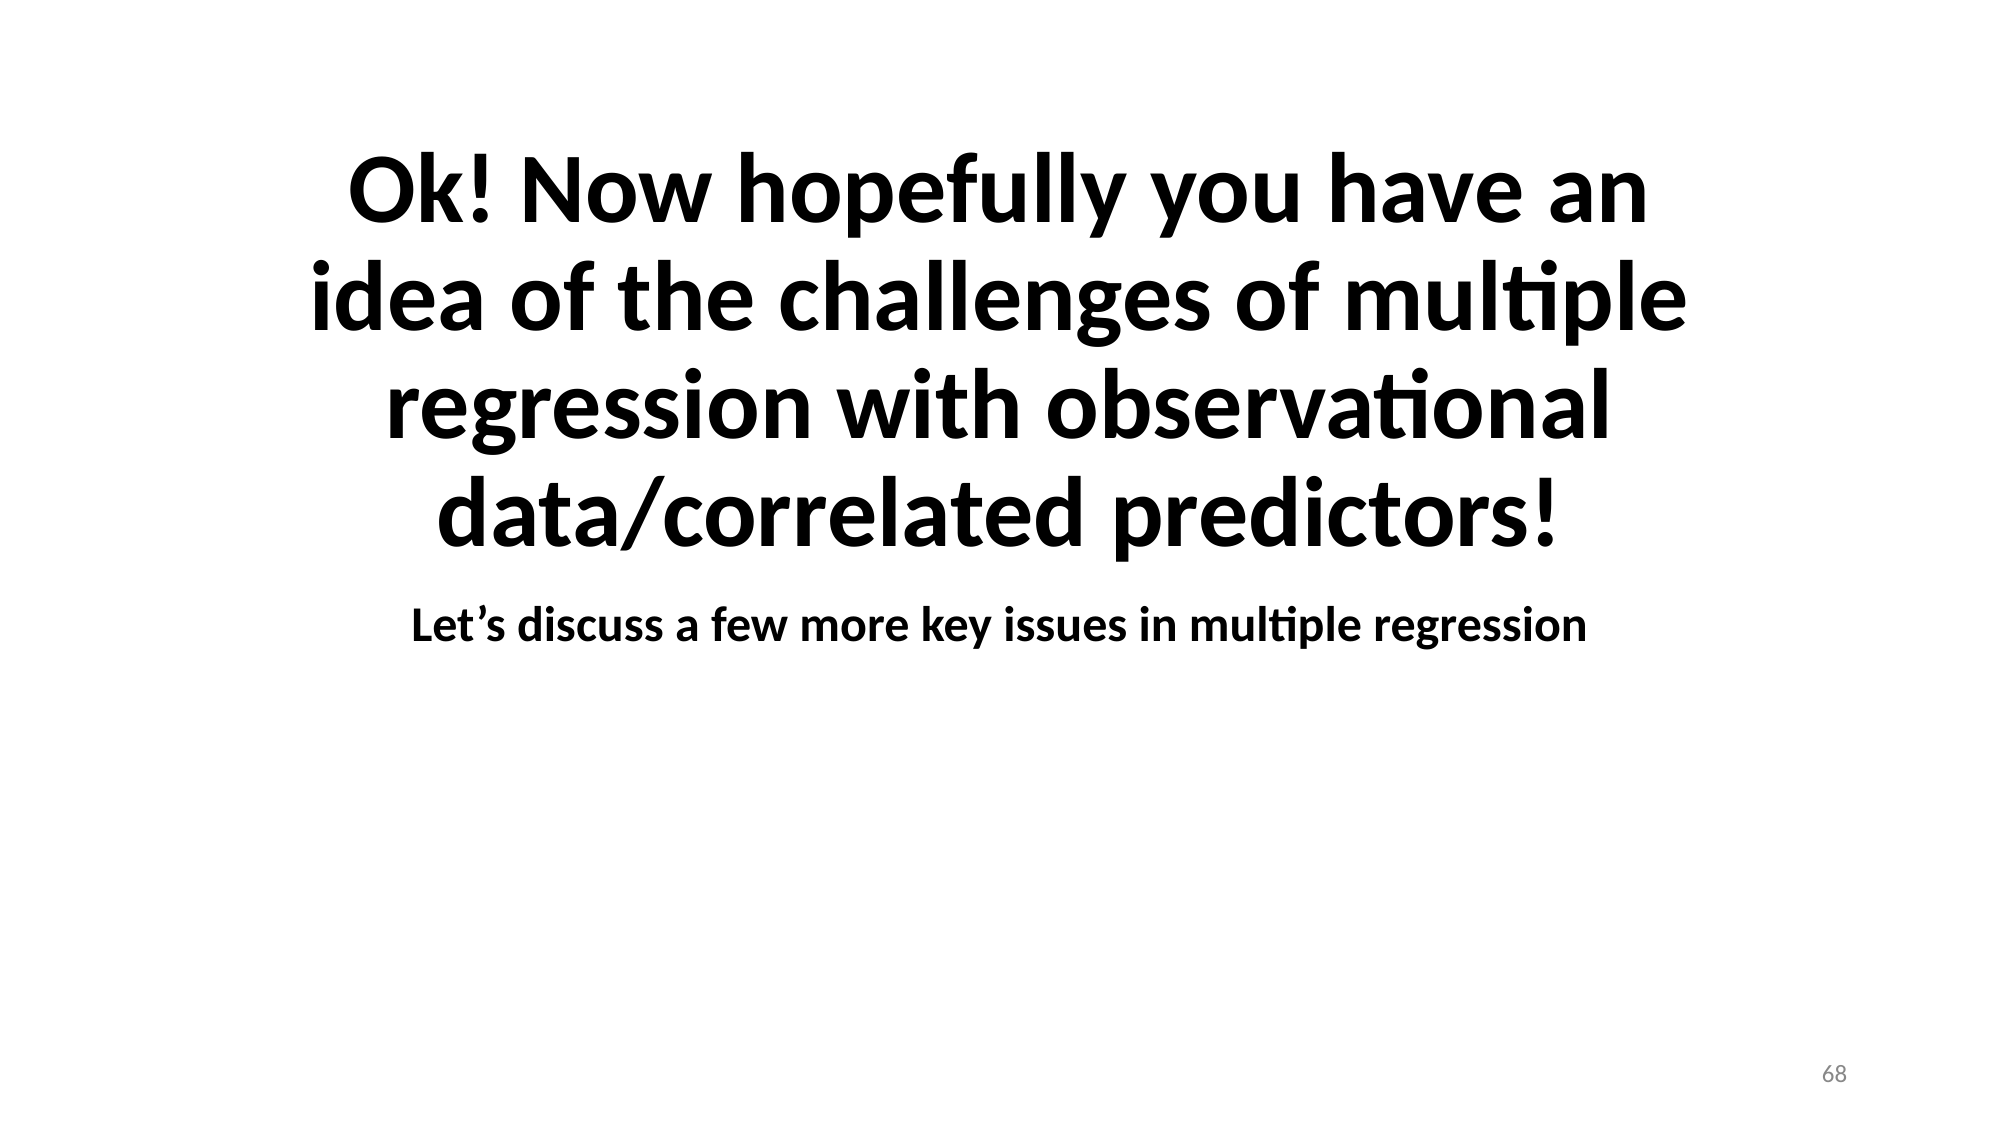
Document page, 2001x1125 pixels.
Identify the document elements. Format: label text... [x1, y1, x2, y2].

title Ok! Now hopefully you have an idea of the challenges of multiple regression with observational data/correlated predictors! [249, 184, 1750, 576]
slide_number ‹#› [1412, 1042, 1863, 1103]
subtitle Let’s discuss a few more key issues in multiple regression [249, 590, 1750, 863]
